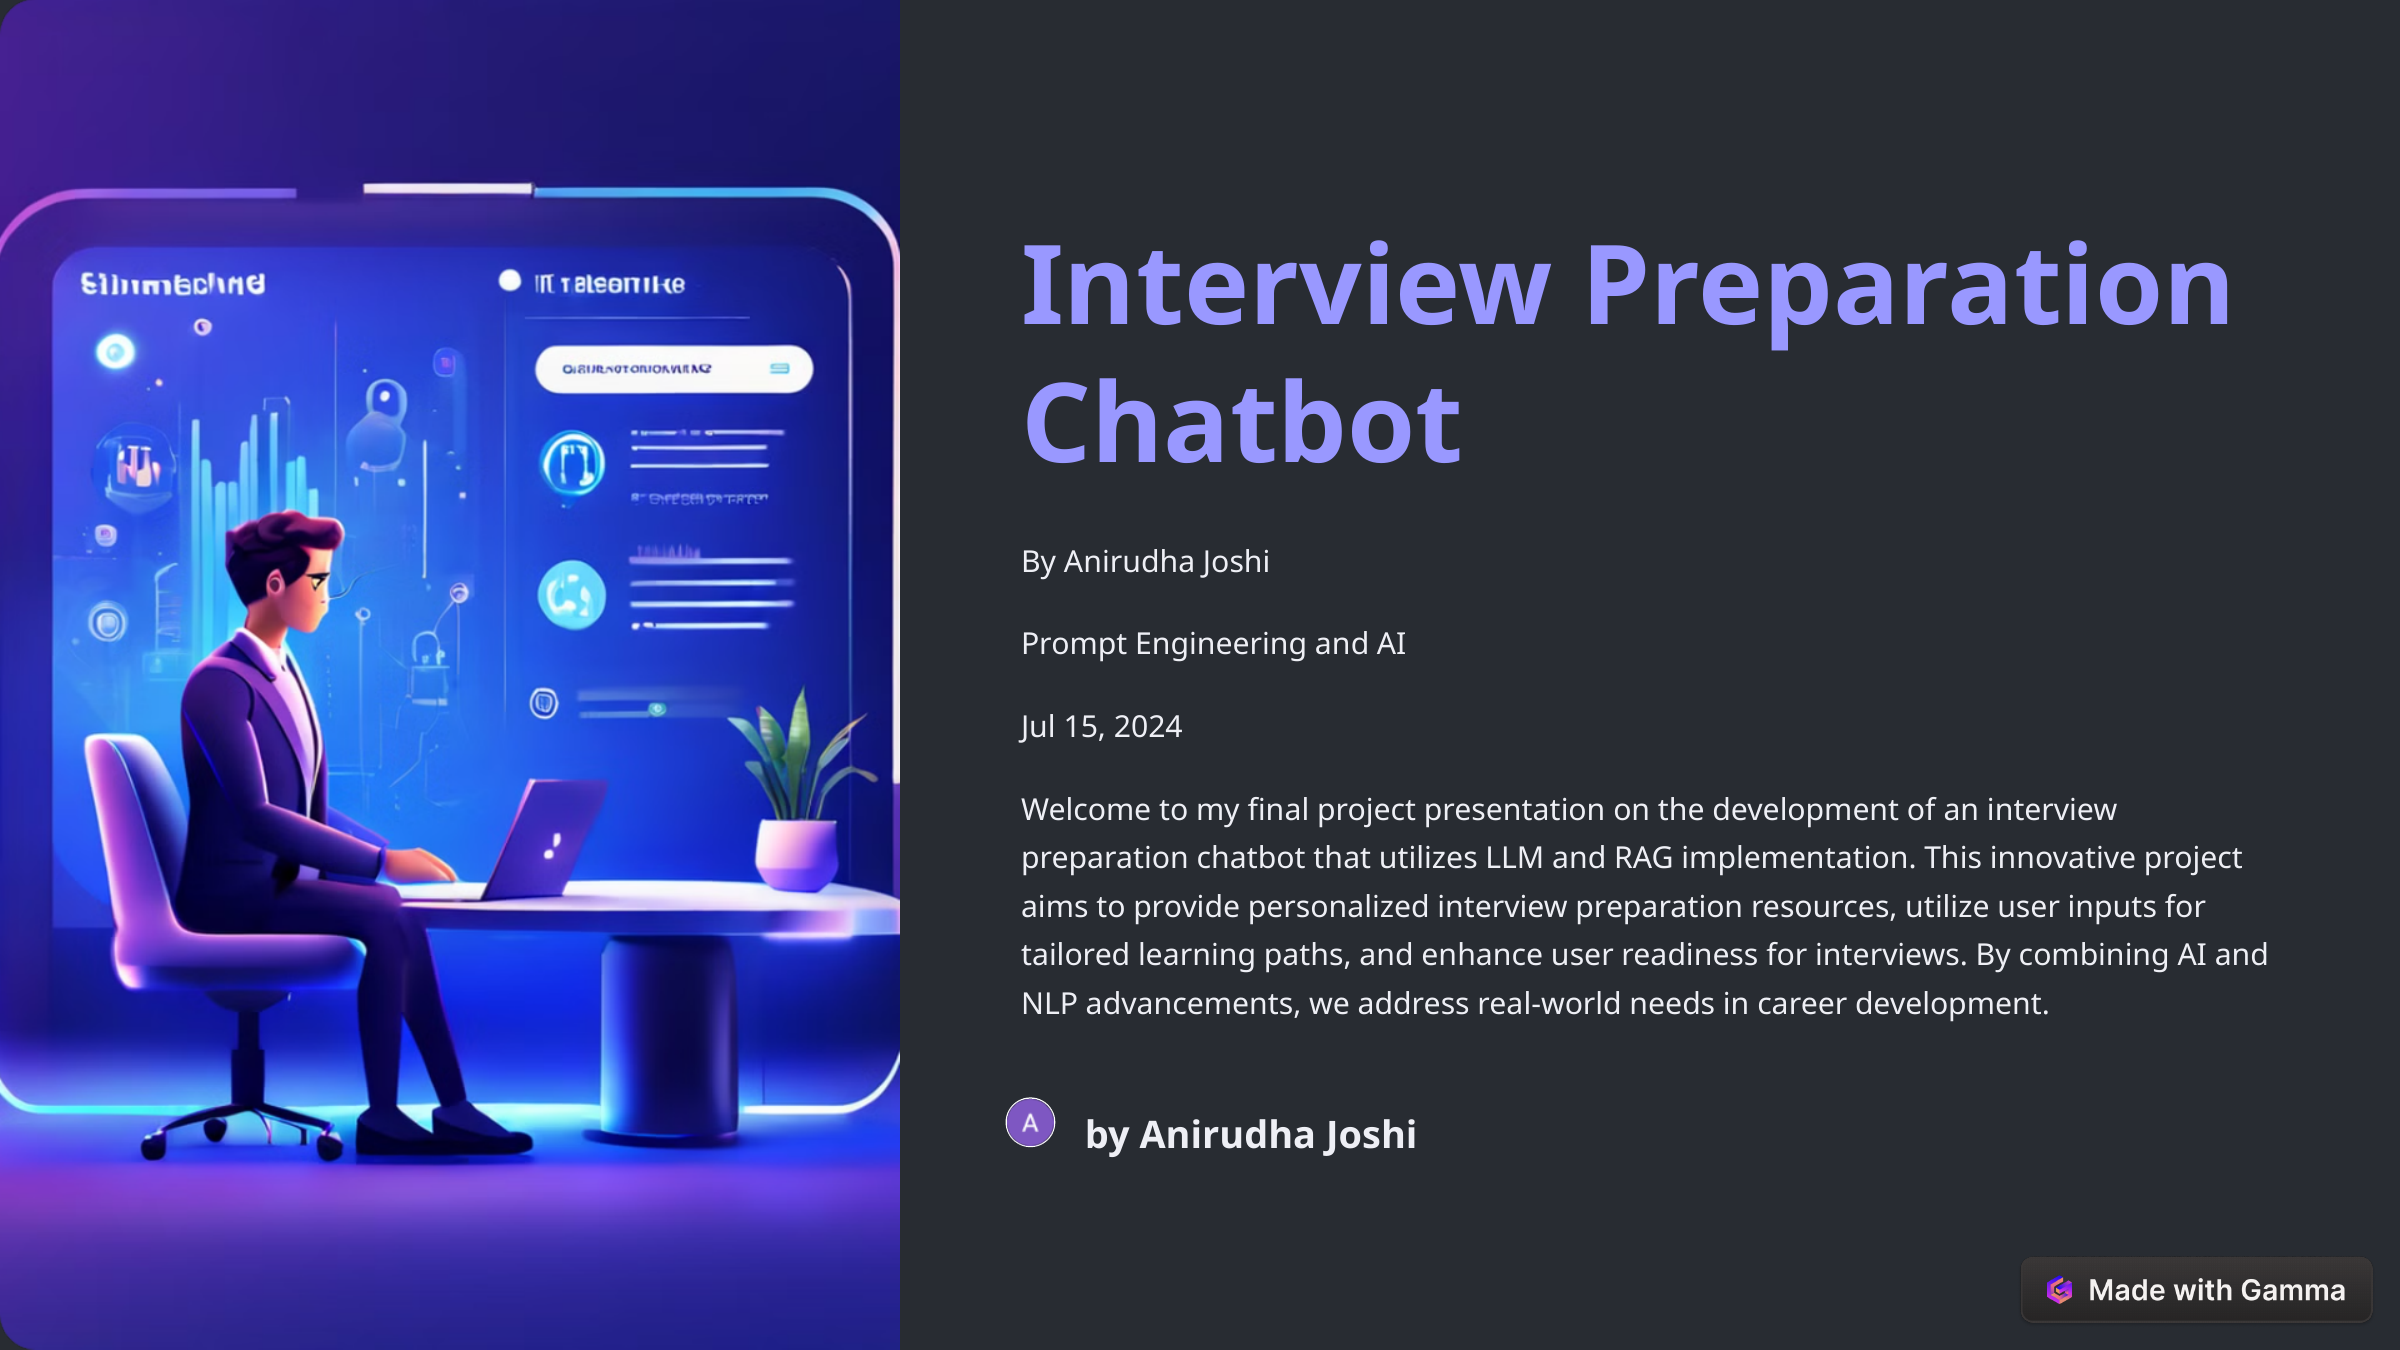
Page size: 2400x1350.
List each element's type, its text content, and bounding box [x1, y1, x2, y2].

text_box Jul 15, 2024 [1006, 687, 2294, 737]
text_box Welcome to my final project presentation on the development of an interview preparation chatbot that utilizes LLM and RAG implementation. This innovative project aims to provide personalized interview preparation resources, utilize user inputs for tailored learning paths, and enhance user readiness for interviews. By combining AI and NLP advancements, we address real-world needs in career development. [1006, 770, 2294, 1062]
picture [2008, 1244, 2385, 1335]
picture [1007, 1099, 1054, 1146]
text_box Interview Preparation Chatbot [1006, 201, 2294, 477]
text_box [900, 0, 2400, 1350]
picture [0, 0, 900, 1350]
text_box Prompt Engineering and AI [1006, 604, 2294, 654]
text_box By Anirudha Joshi [1006, 522, 2294, 571]
text_box by Anirudha Joshi [1069, 1095, 1428, 1149]
